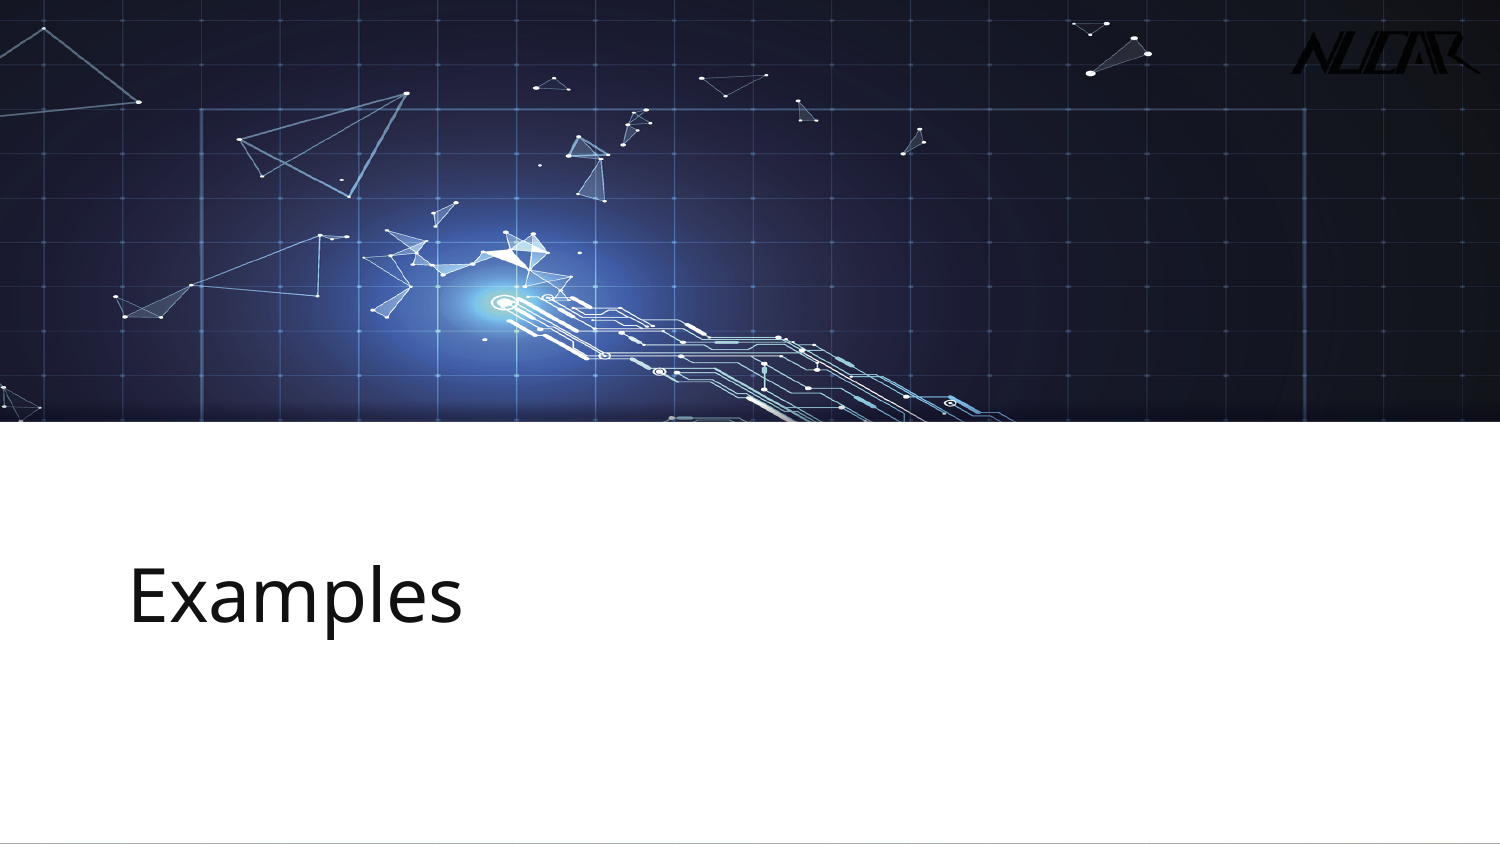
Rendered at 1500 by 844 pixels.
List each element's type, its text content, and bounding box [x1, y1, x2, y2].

picture [0, 0, 1500, 421]
title Examples [112, 497, 861, 688]
